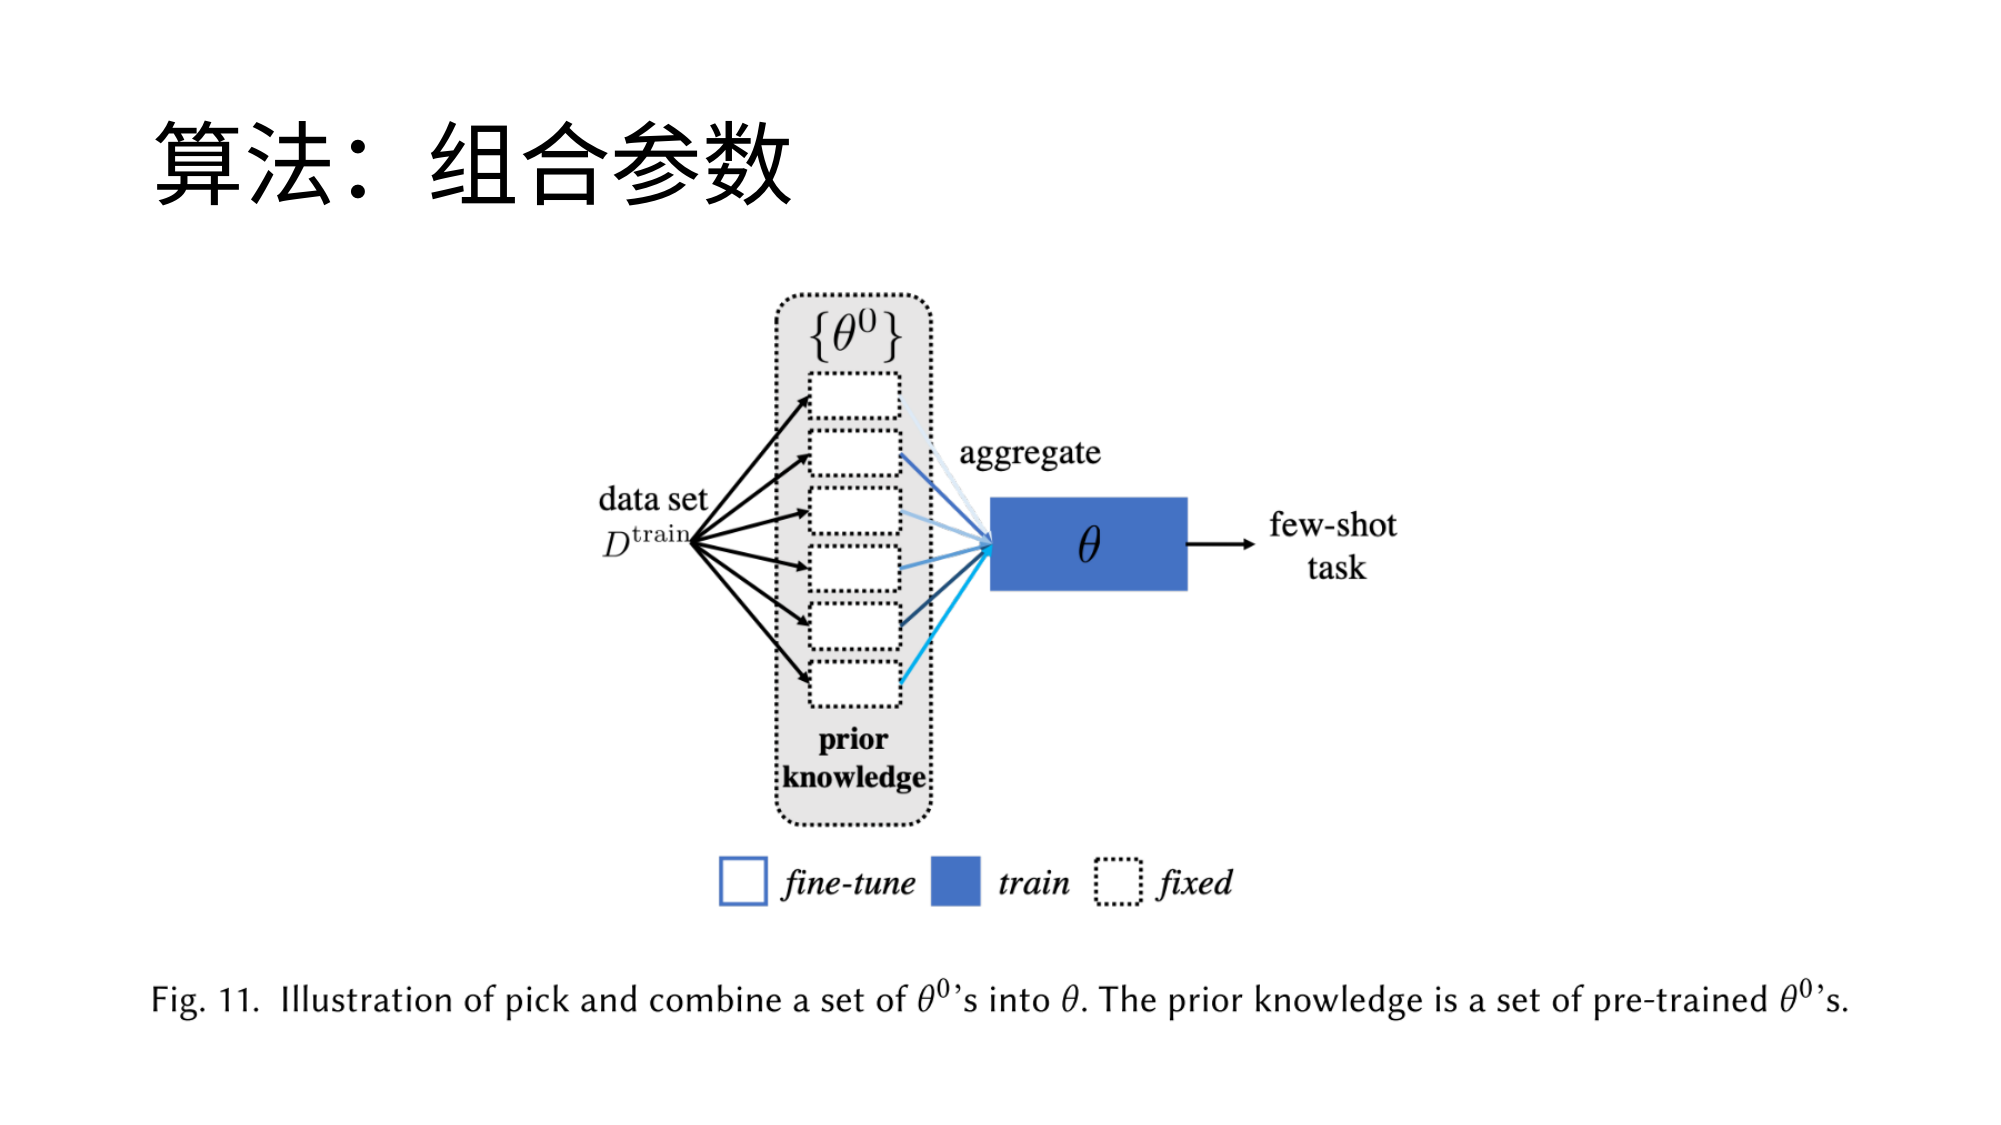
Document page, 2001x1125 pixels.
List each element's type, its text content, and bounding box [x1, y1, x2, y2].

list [131, 277, 1869, 1029]
title 算法：组合参数 [137, 59, 1863, 277]
